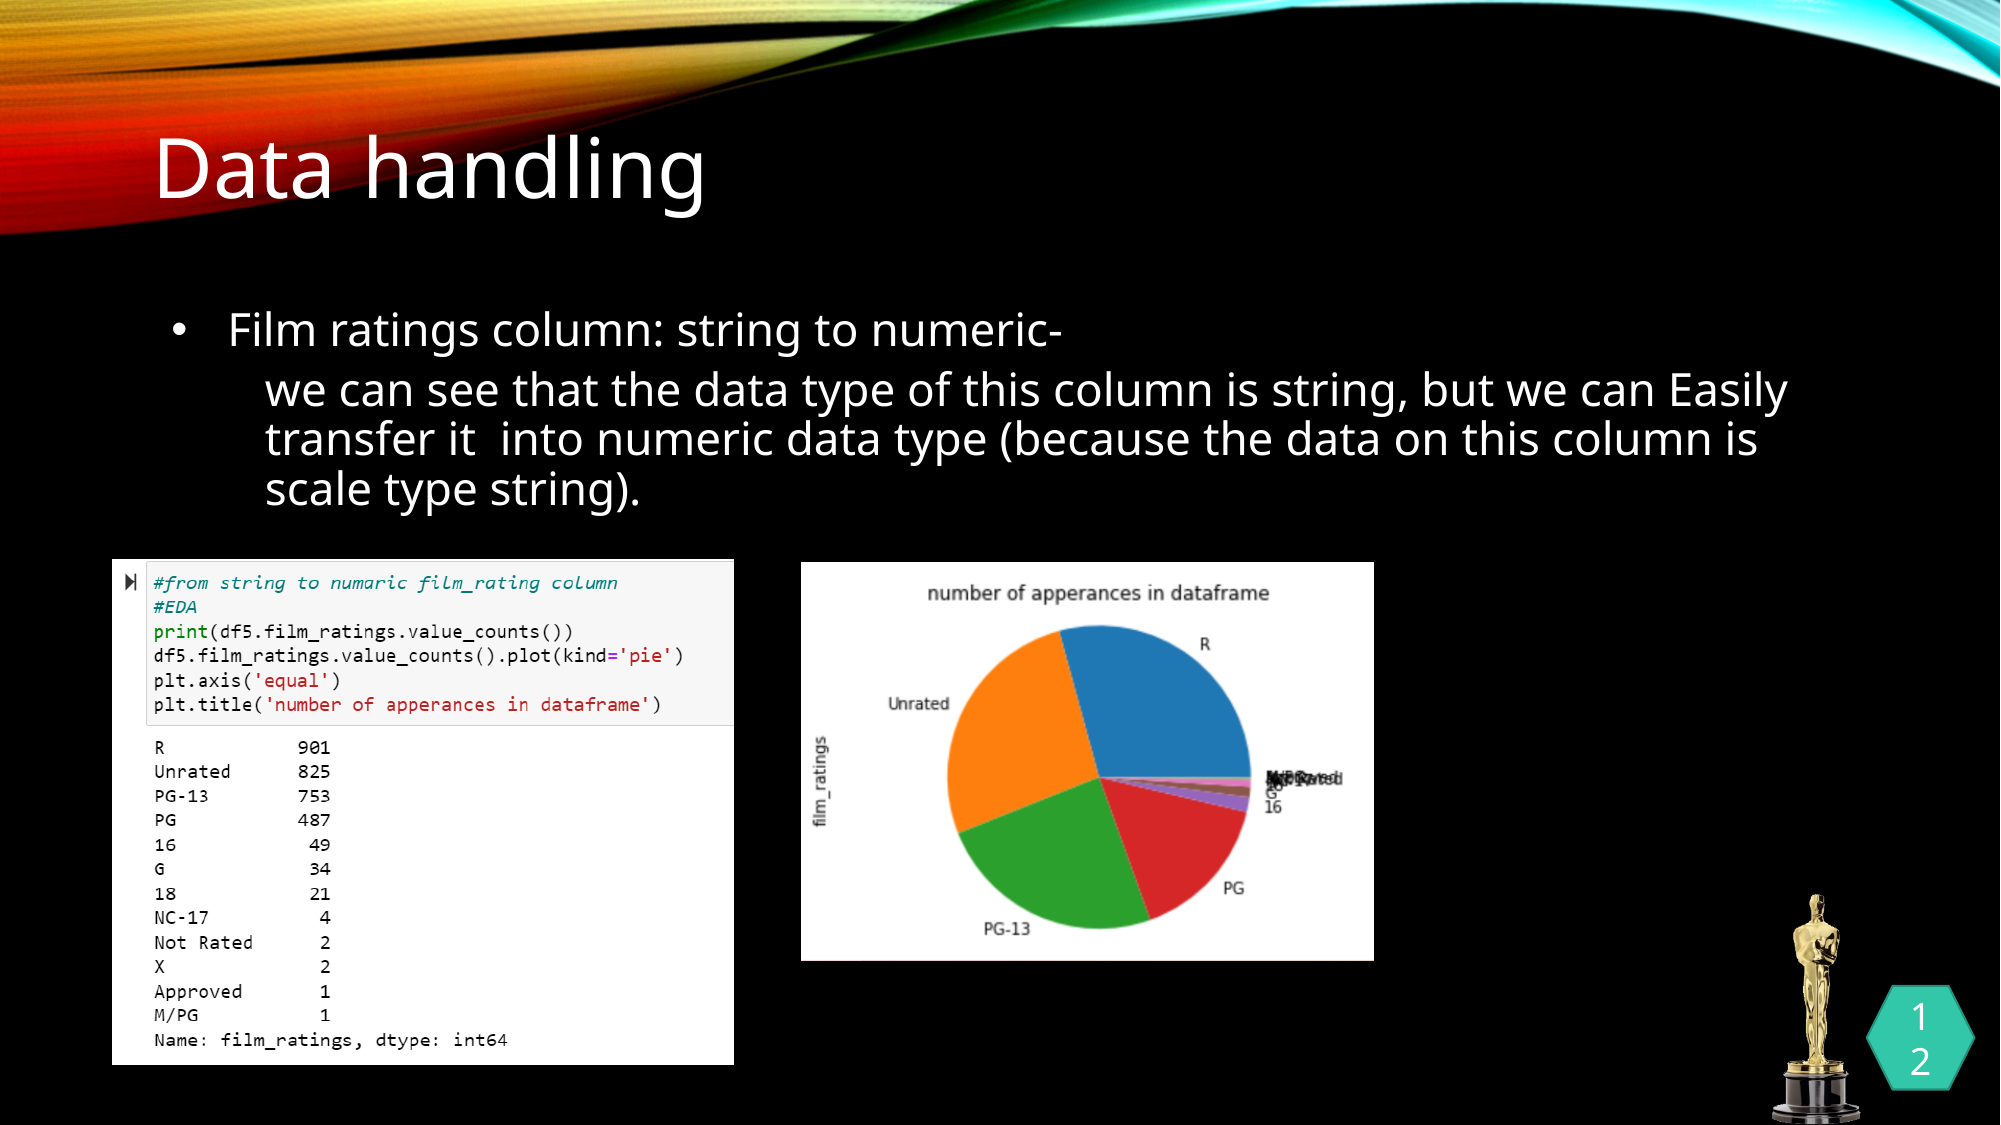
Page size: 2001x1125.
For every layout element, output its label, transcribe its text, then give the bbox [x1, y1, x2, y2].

picture [801, 562, 1374, 961]
text_box 12 [1884, 985, 1975, 1090]
title Data handling [137, 59, 1863, 278]
list Film ratings column: string to numeric- we can see that the data type of this column is string, but we can Easily transfer it into numeric data type (because the data on this column is scale type string). [137, 299, 1863, 1014]
picture [112, 558, 734, 1066]
picture [0, 0, 2000, 237]
picture [1750, 890, 1880, 1125]
